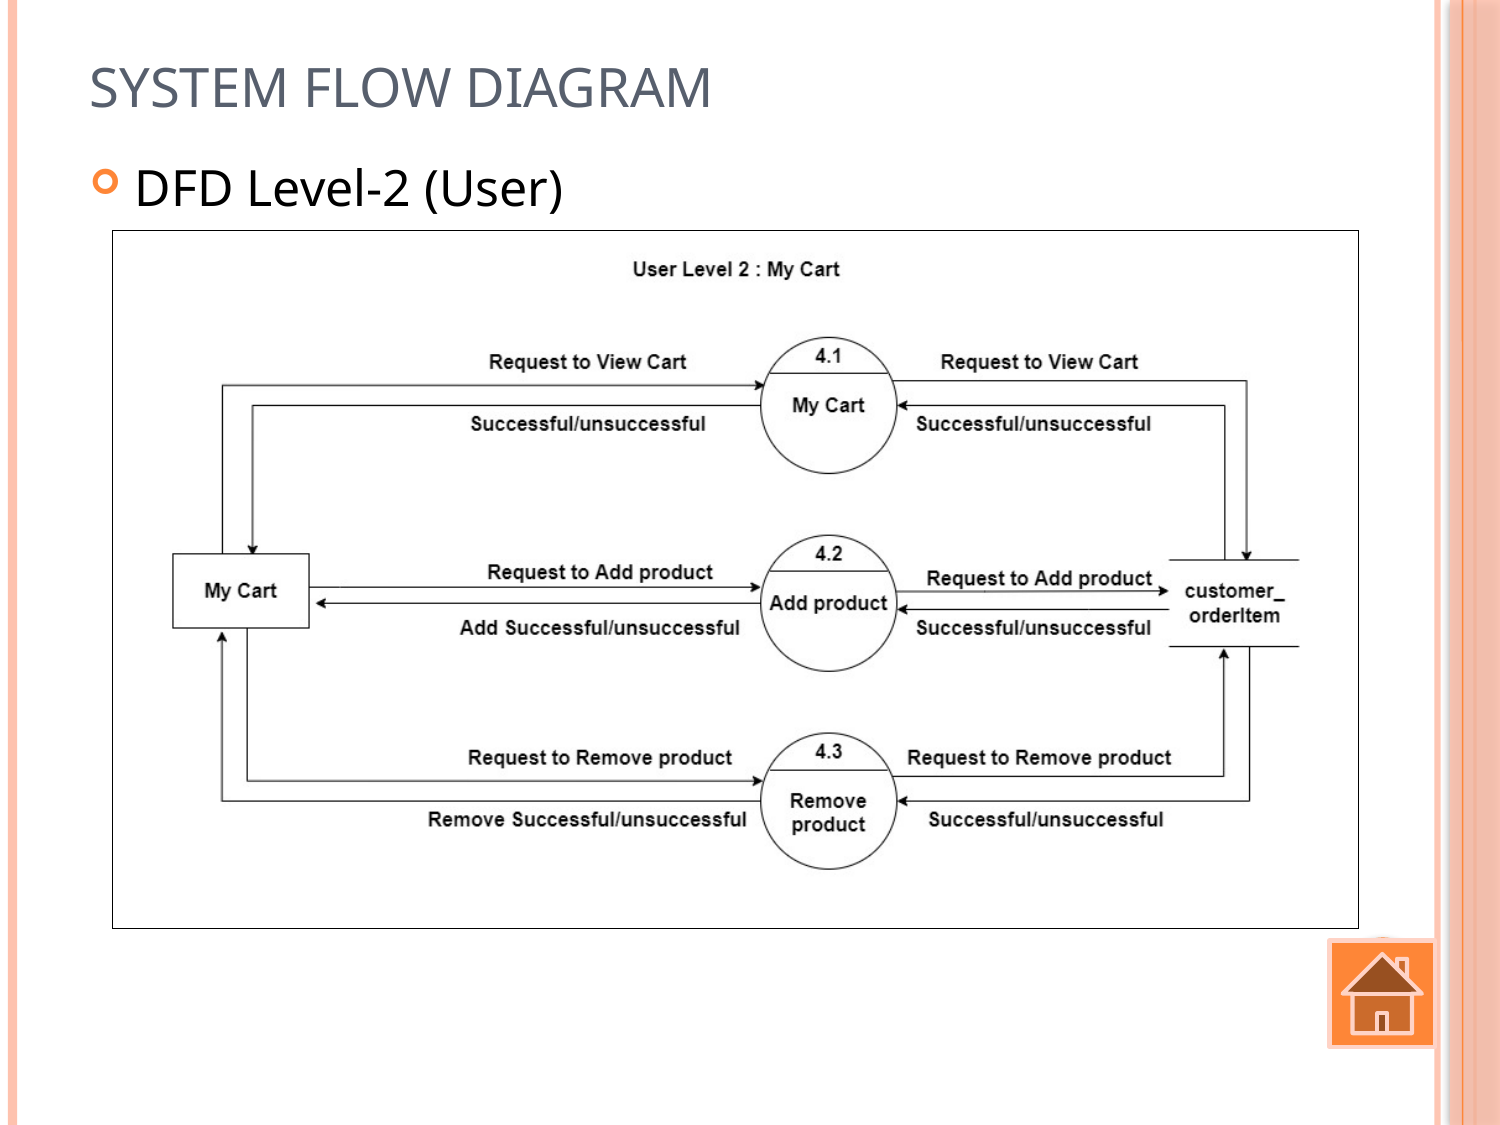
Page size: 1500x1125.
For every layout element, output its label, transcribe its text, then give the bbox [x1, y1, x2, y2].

picture [111, 230, 1359, 930]
list DFD Level-2 (User) [75, 149, 1300, 1062]
text_box [1327, 938, 1437, 1049]
title System Flow Diagram [75, 45, 1300, 126]
